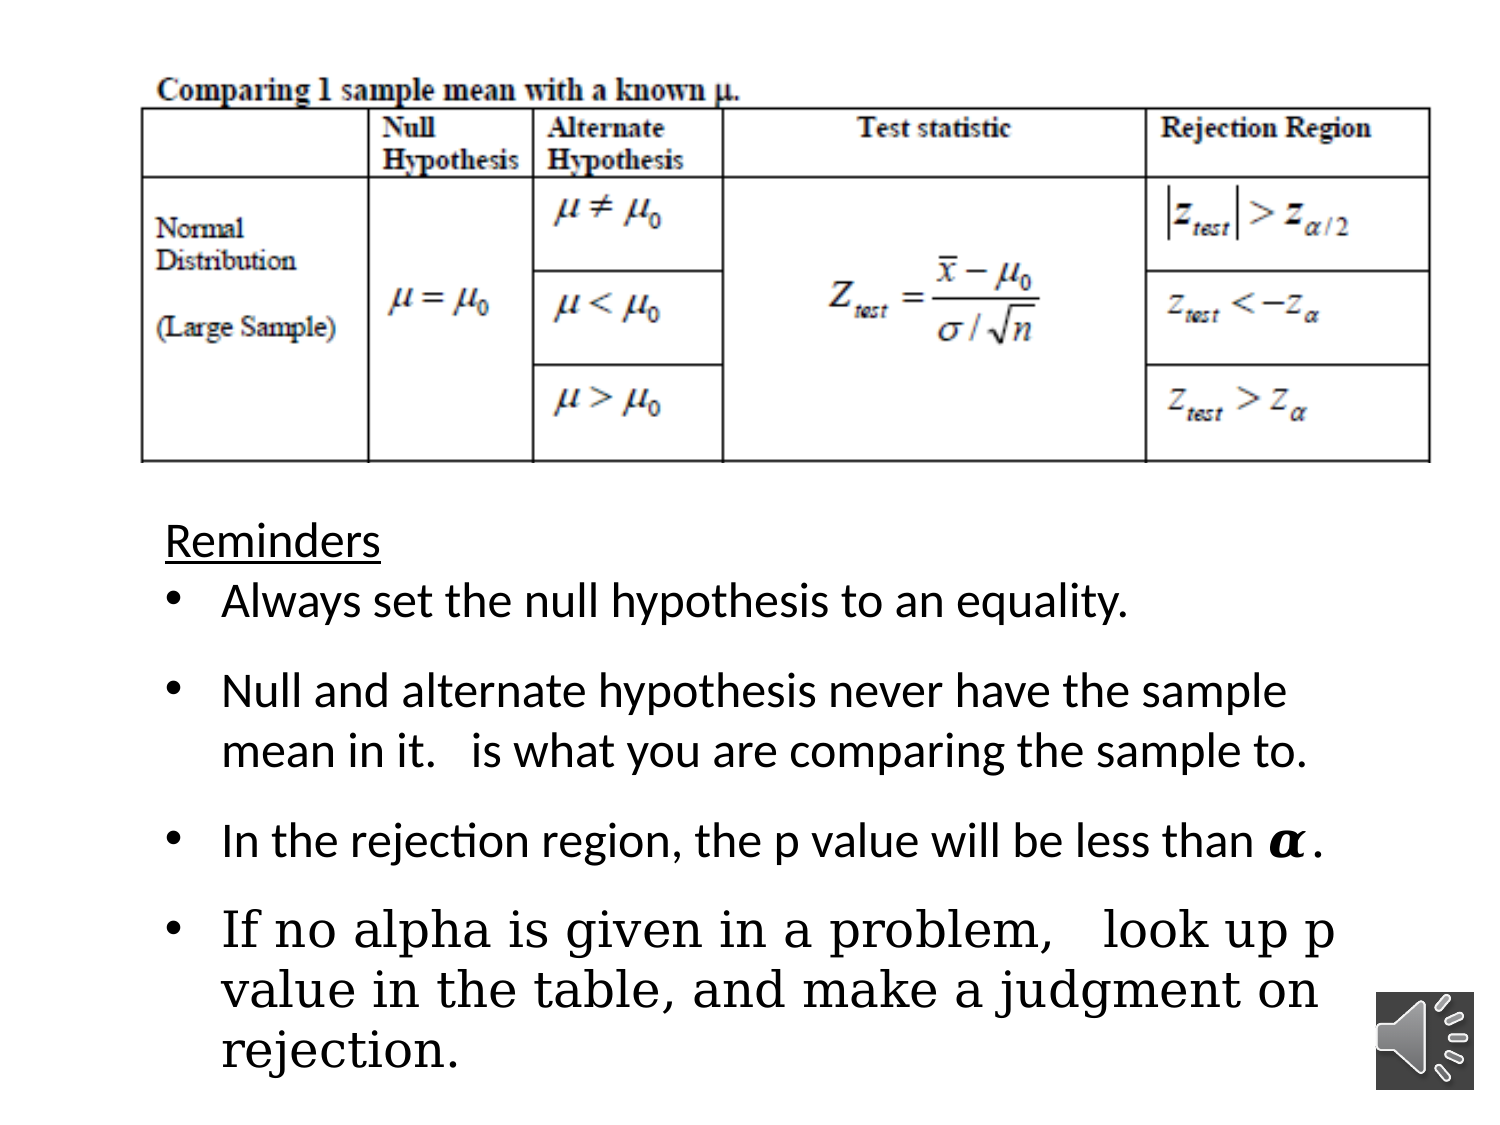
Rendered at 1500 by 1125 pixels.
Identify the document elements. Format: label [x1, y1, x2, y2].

picture [41, 37, 1475, 463]
picture [1374, 990, 1475, 1091]
